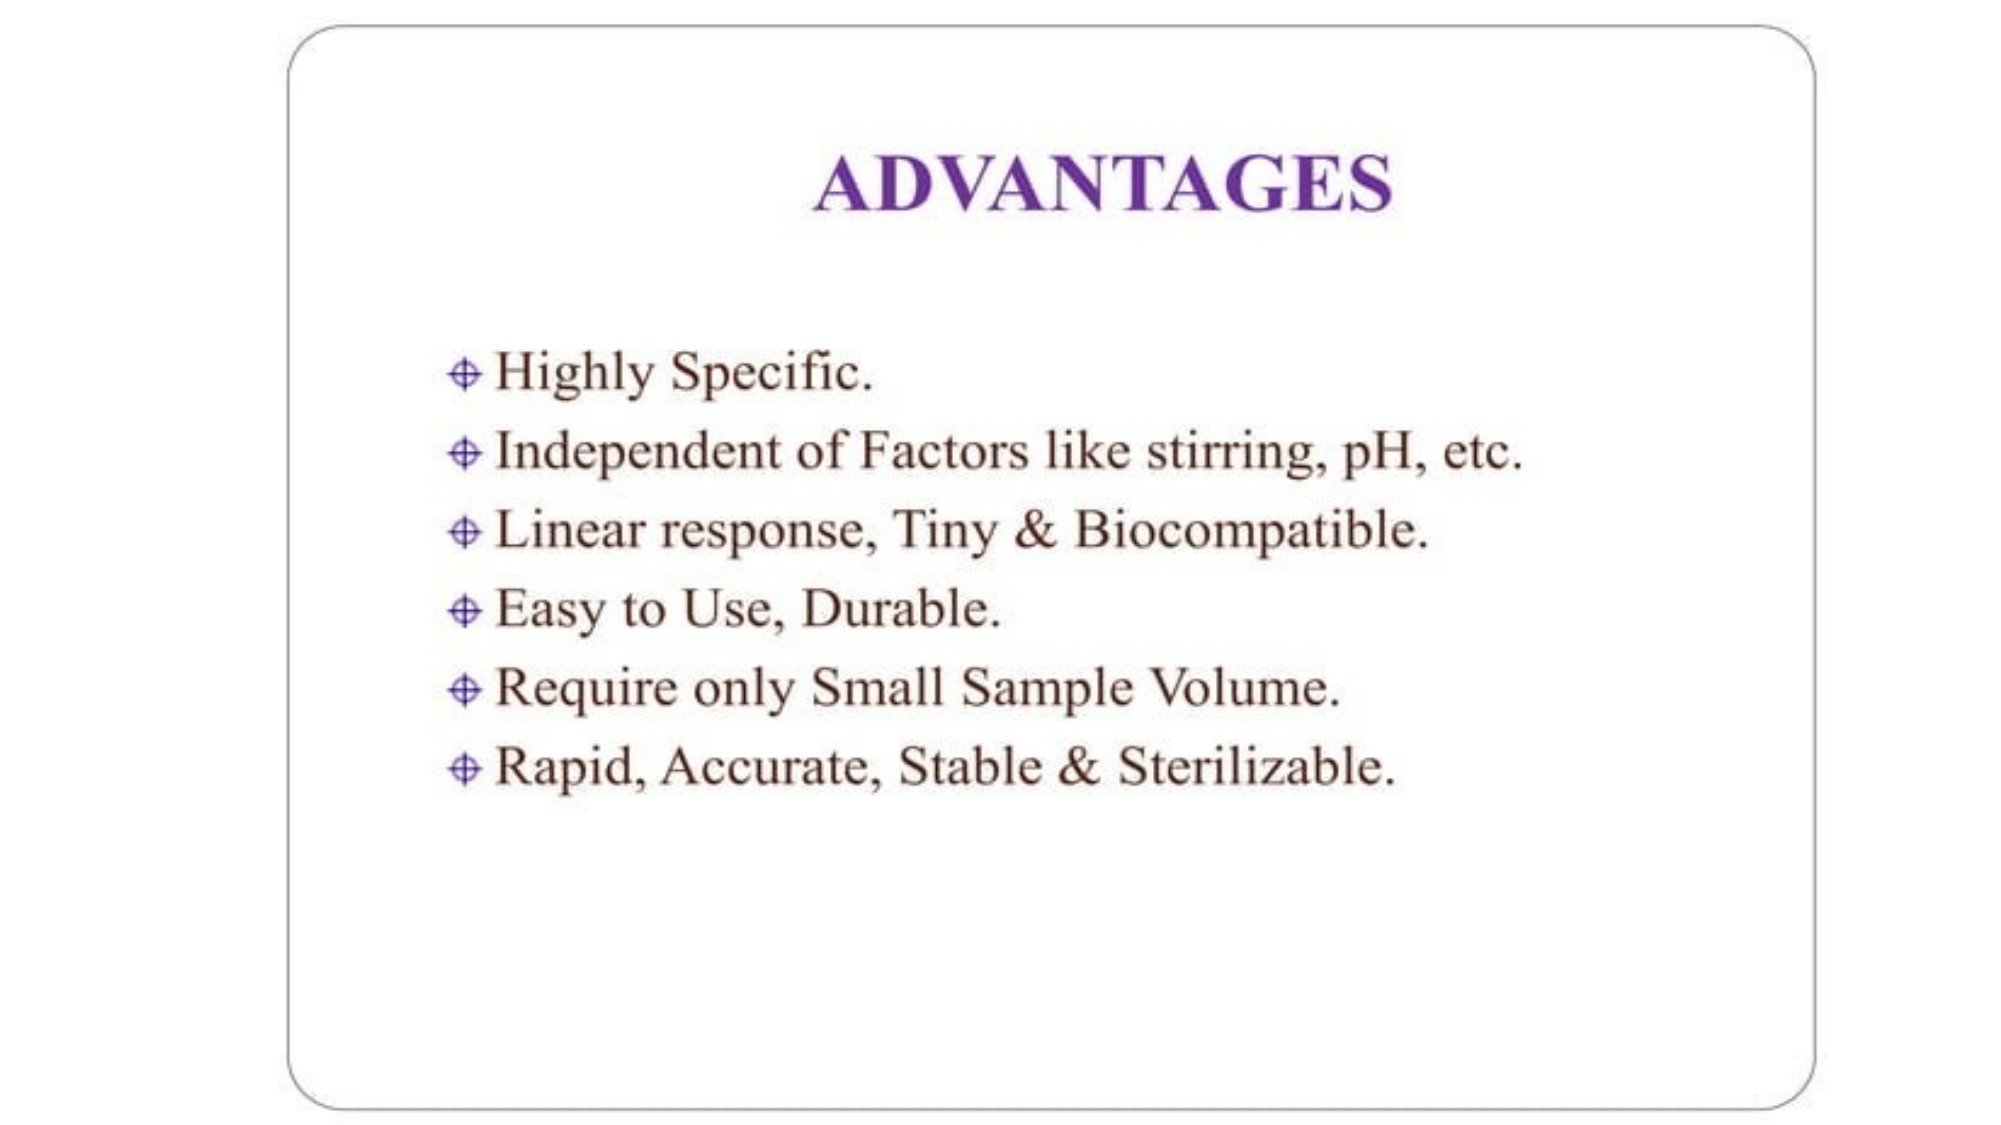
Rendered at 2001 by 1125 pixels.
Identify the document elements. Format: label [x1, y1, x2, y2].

picture [278, 16, 1827, 1125]
